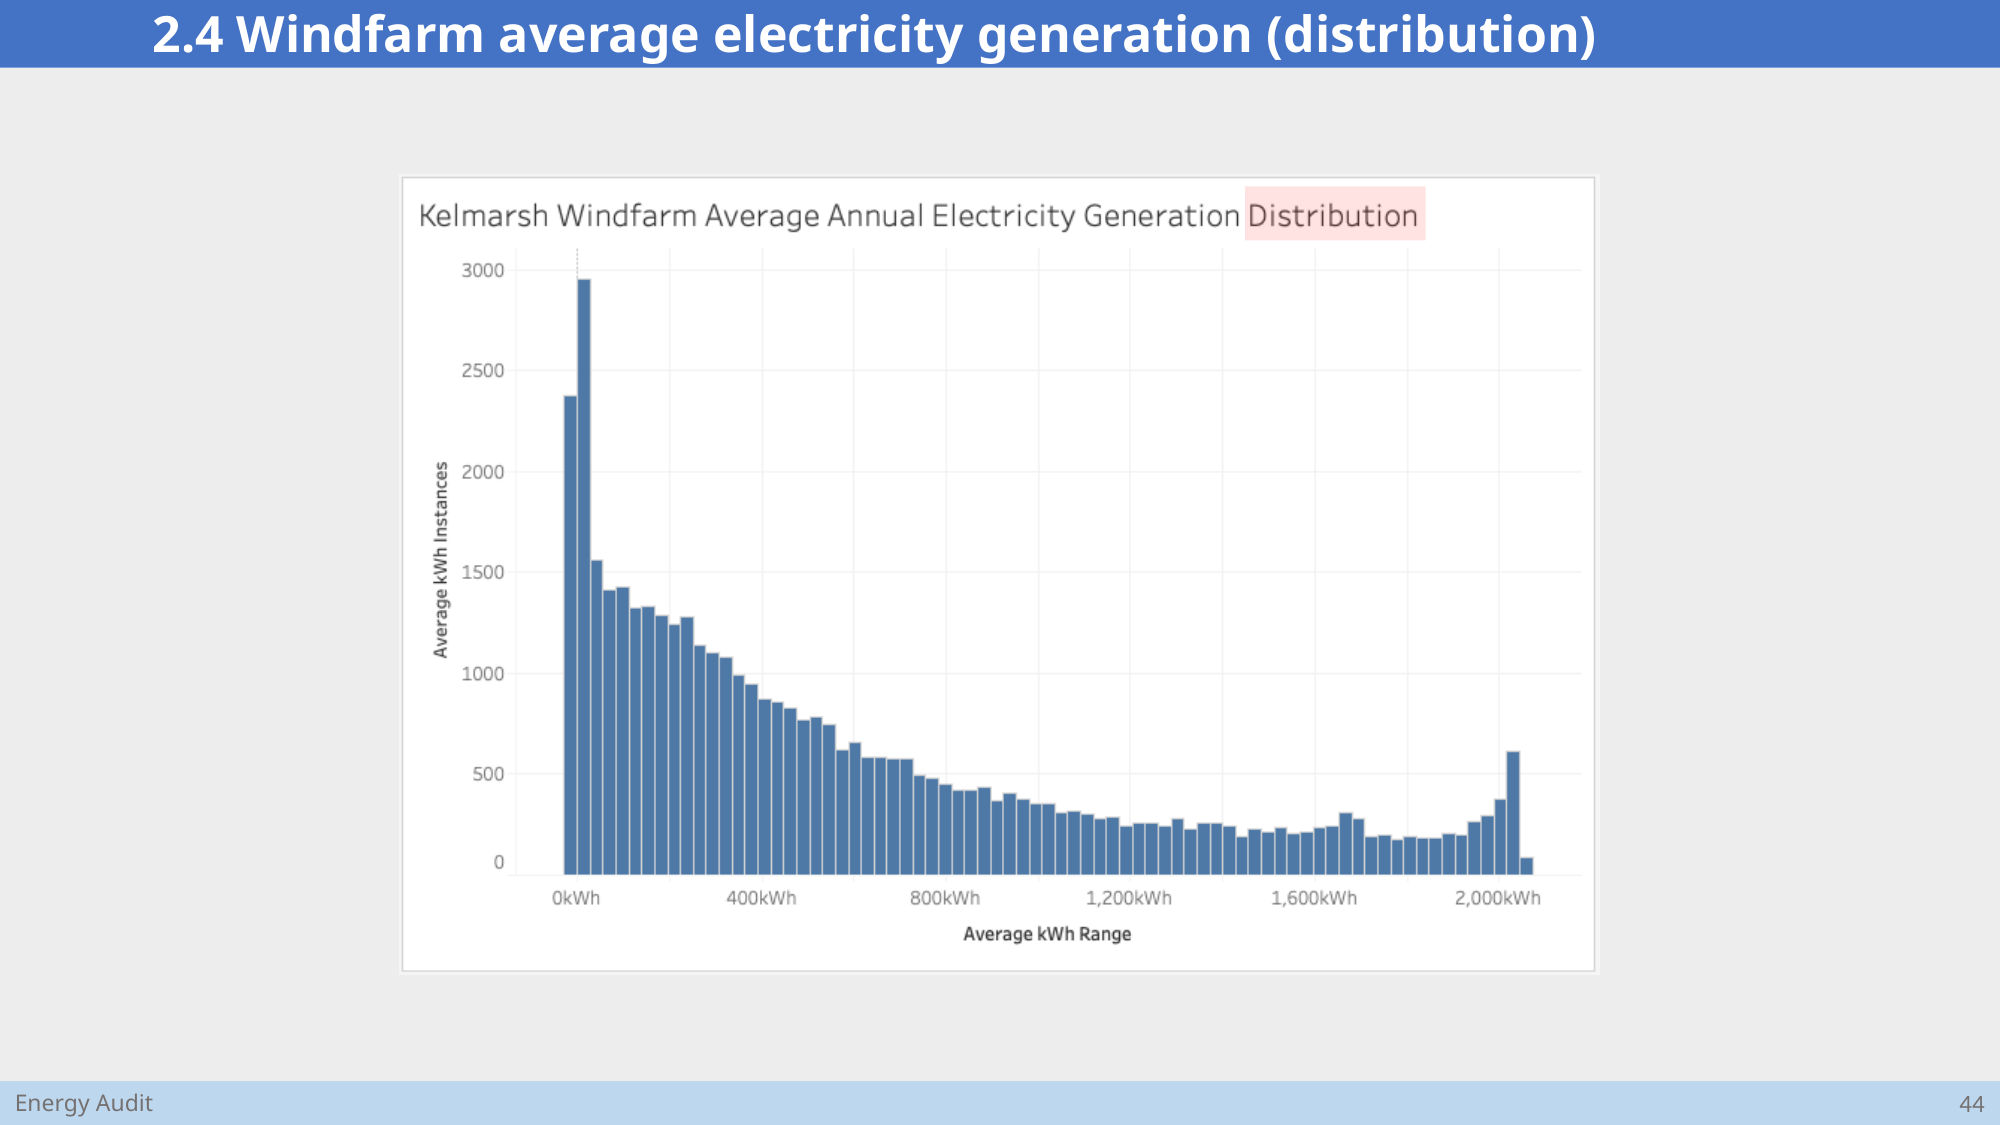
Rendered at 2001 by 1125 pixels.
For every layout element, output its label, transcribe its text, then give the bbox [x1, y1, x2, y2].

picture [399, 174, 1600, 975]
title 2.4 Windfarm average electricity generation (distribution) [137, 7, 1863, 58]
slide_number 44 [1412, 1072, 2000, 1125]
text_box [0, 0, 2000, 69]
text_box [0, 1082, 1412, 1125]
text_box Energy Audit [0, 1081, 1116, 1124]
text_box [0, 69, 2000, 1082]
